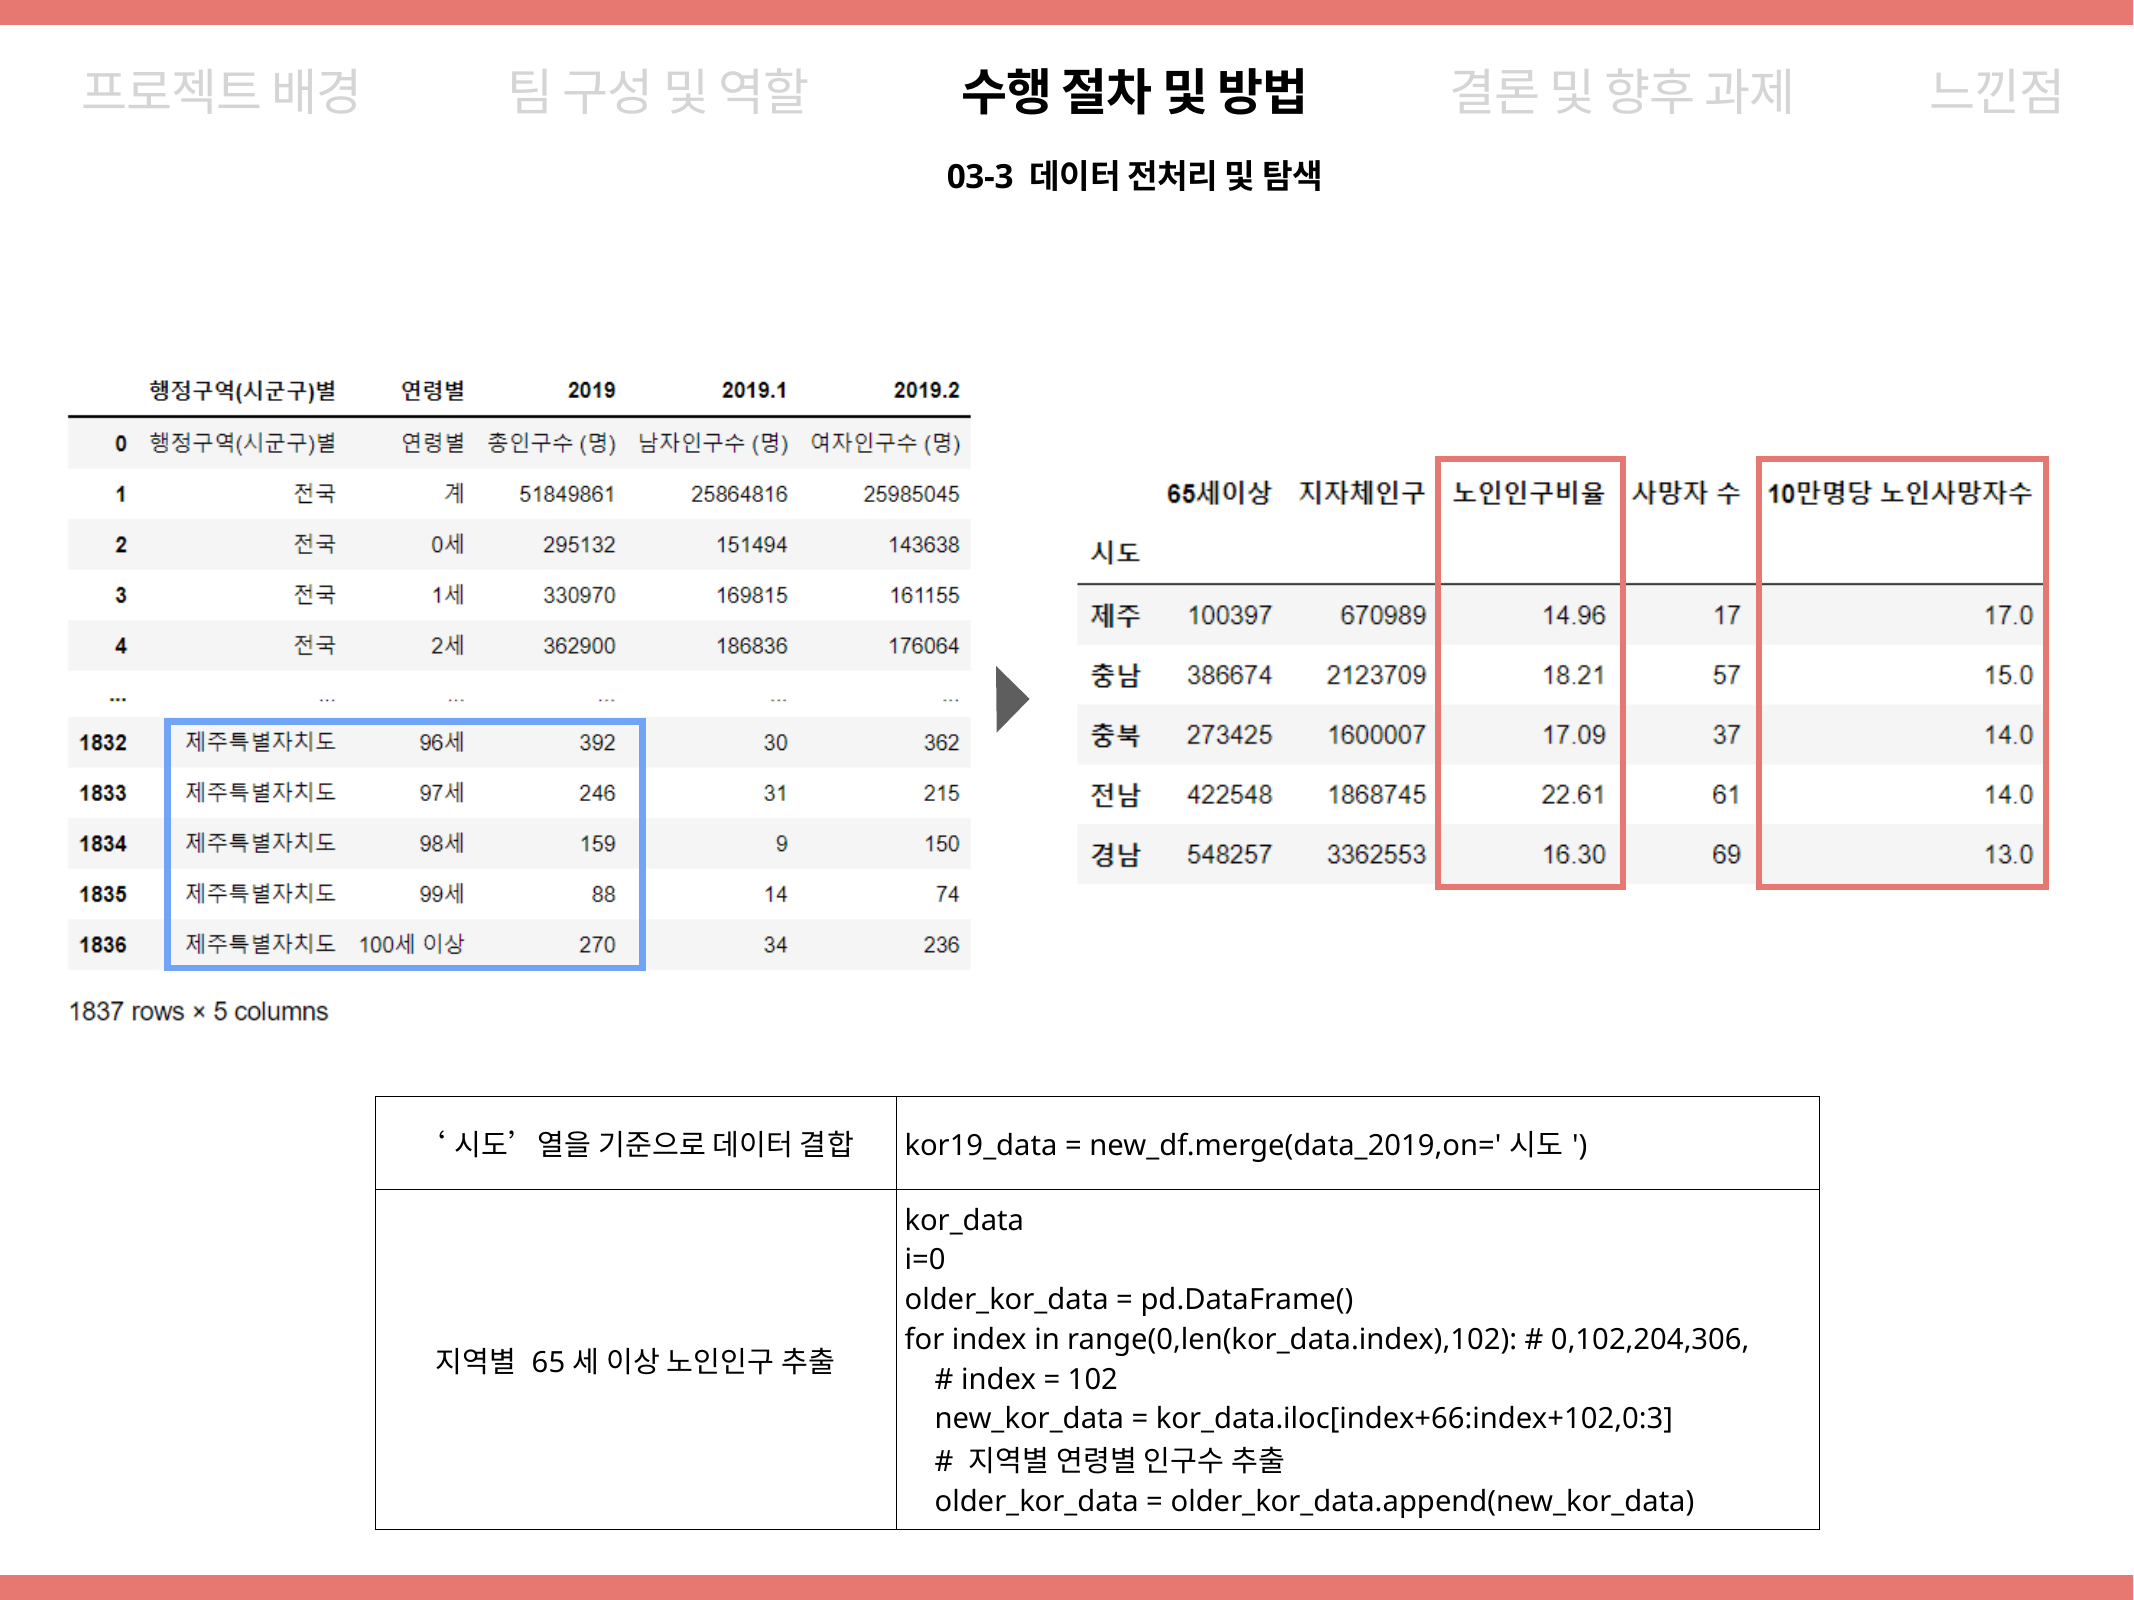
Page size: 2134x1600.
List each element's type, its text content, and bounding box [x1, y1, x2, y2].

table_cell 지역별 65세 이상 노인인구 추출 [376, 1190, 896, 1529]
table_header kor19_data = new_df.merge(data_2019,on='시도') [897, 1097, 1819, 1189]
text_box 프로젝트 배경 [17, 59, 427, 130]
text_box 팀 구성 및 역할 [427, 59, 892, 130]
text_box [0, 0, 2134, 25]
text_box [0, 1575, 2134, 1600]
text_box 느낀점 [1839, 59, 2134, 130]
text_box [998, 667, 1030, 732]
picture [1059, 451, 2091, 887]
text_box 수행 절차 및 방법 [892, 59, 1378, 130]
table_cell kor_data i=0 older_kor_data = pd.DataFrame() for index in range(0,len(kor_data.index),102): # 0,102,204,306, # index = 102 new_kor_data = kor_data.iloc[index+66:index+102,0:3] # 지역별 연령별 인구수 추출 older_kor_data = older_kor_data.append(new_kor_data) [897, 1190, 1819, 1529]
text_box 03-3 데이터 전처리 및 탐색 [938, 147, 1332, 204]
table_header ‘시도’열을 기준으로 데이터 결합 [376, 1097, 896, 1189]
text_box 결론 및 향후 과제 [1379, 59, 1839, 130]
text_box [51, 358, 998, 1035]
